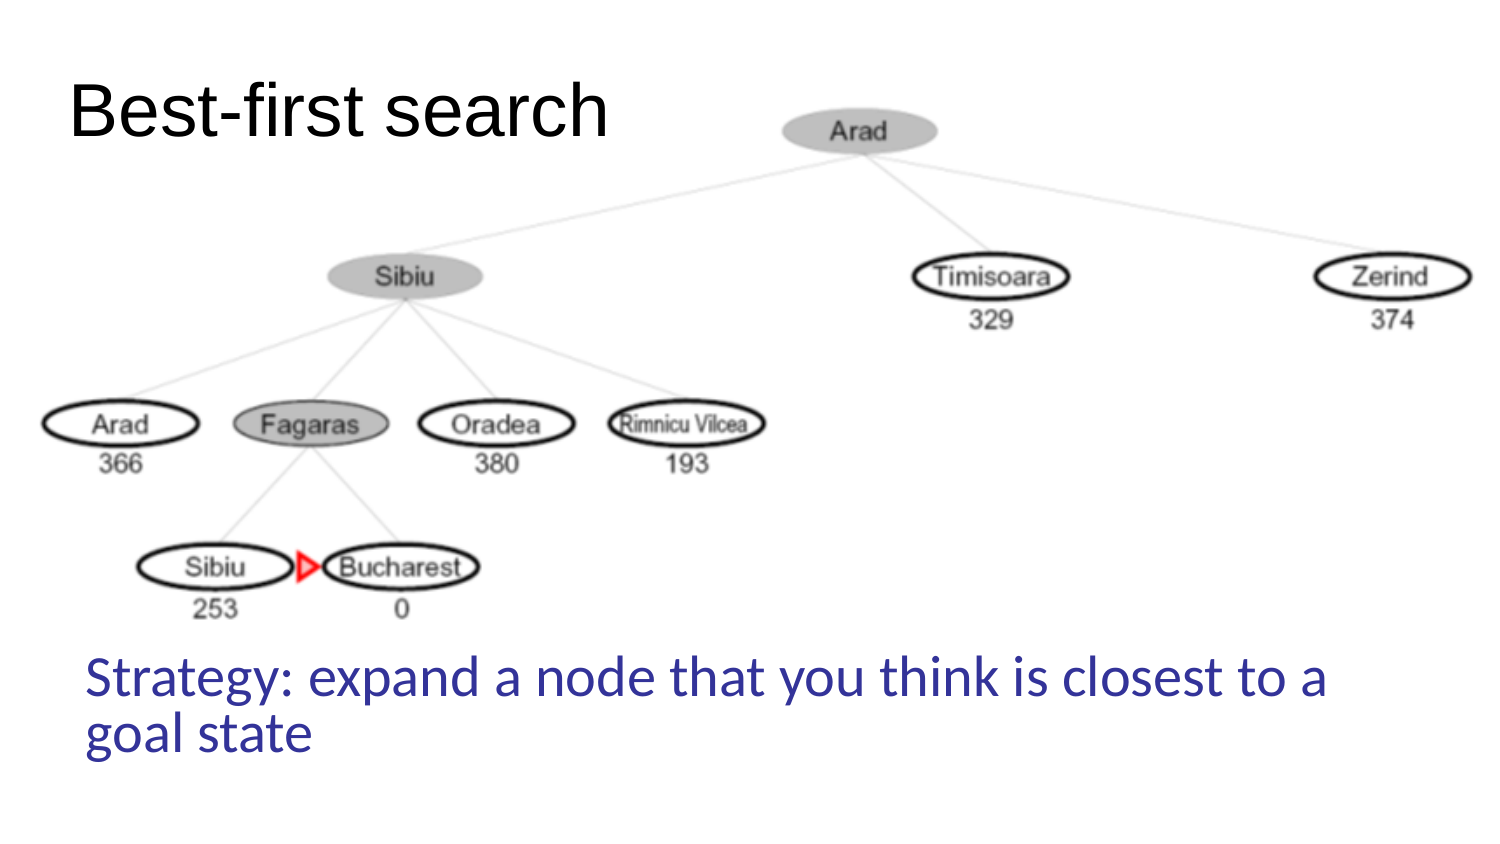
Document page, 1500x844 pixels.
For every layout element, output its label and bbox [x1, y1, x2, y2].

text_box [70, 636, 1390, 734]
picture [37, 100, 1480, 632]
text_box [53, 46, 683, 100]
